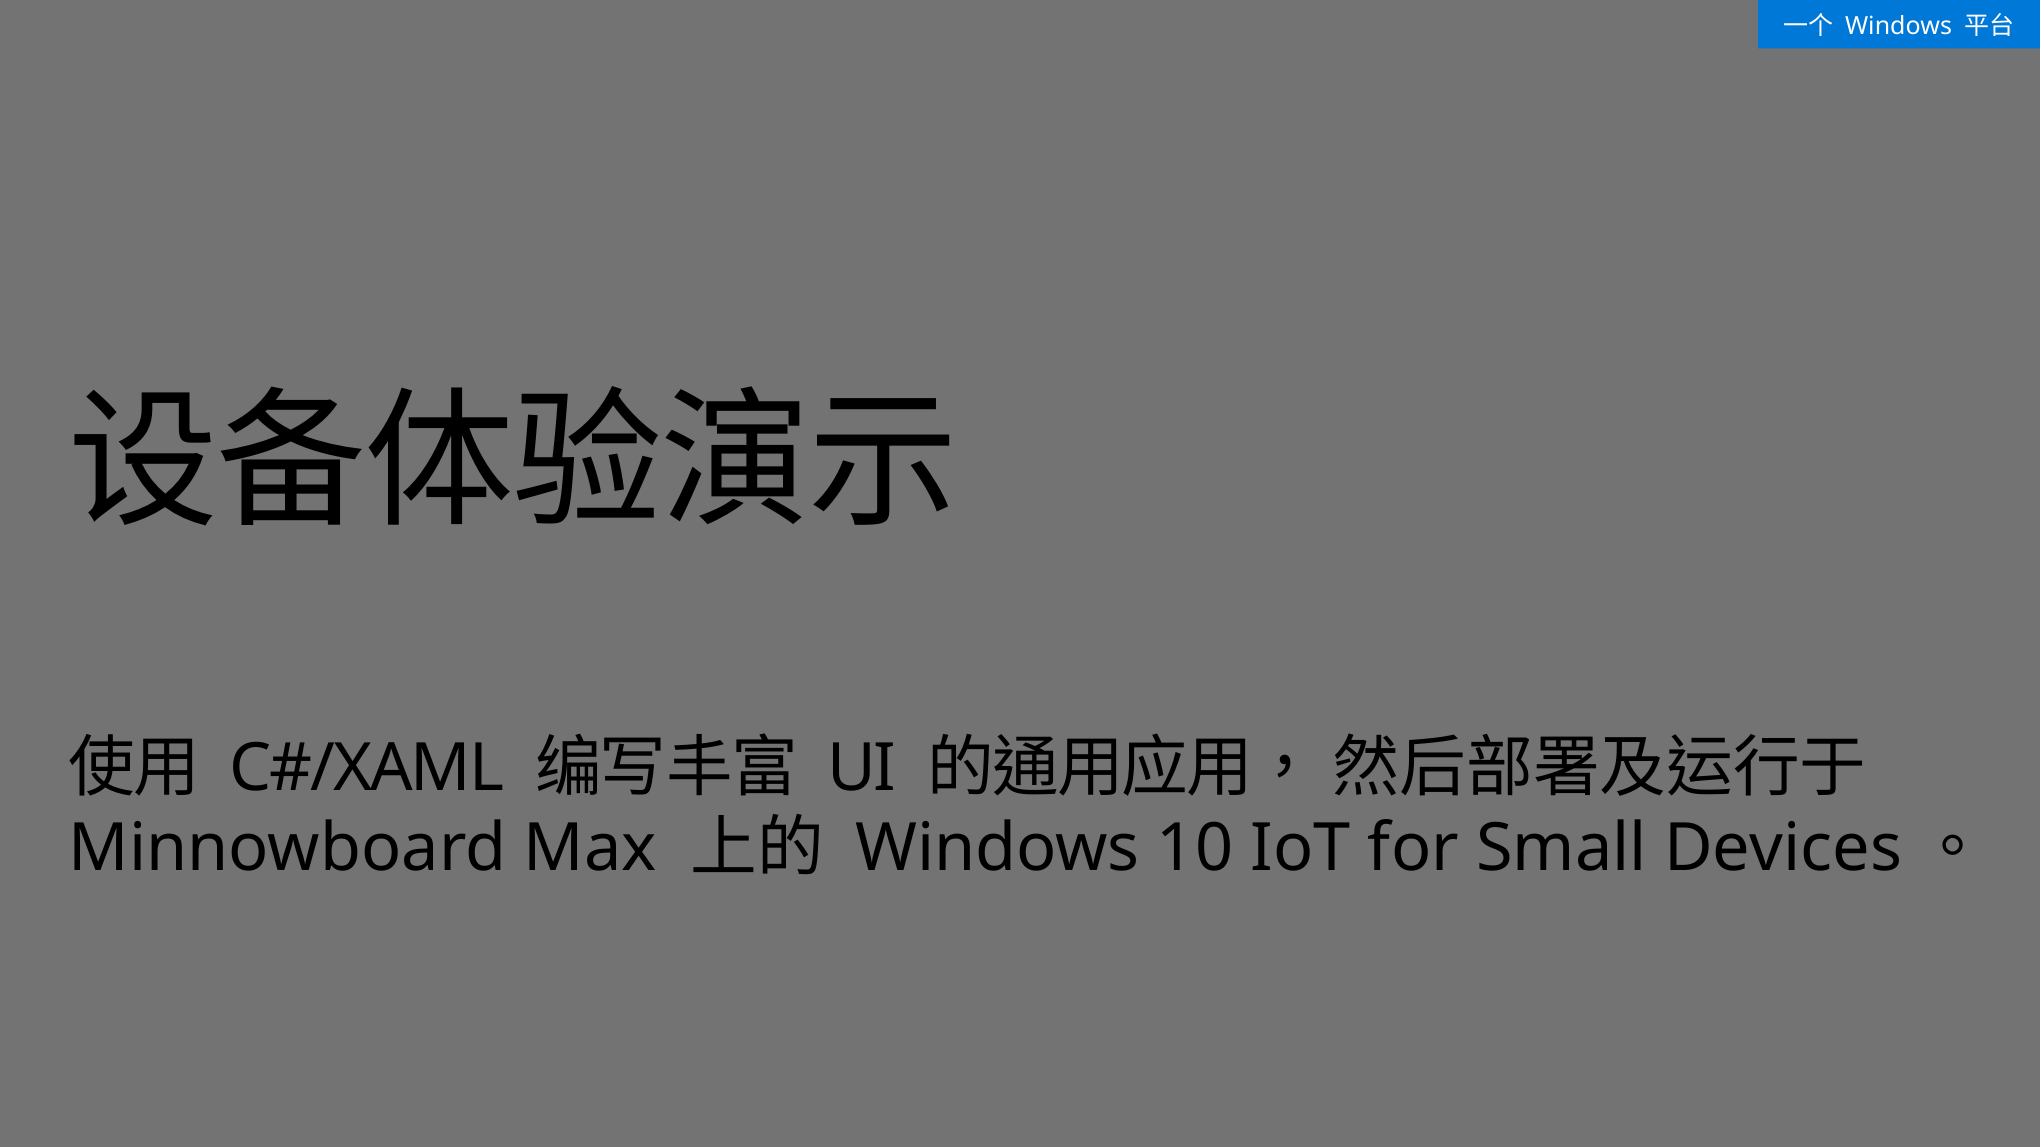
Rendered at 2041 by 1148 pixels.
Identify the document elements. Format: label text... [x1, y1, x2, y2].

text_box 一个 Windows 平台 [1757, 0, 2041, 49]
title 设备体验演示 使用 C#/XAML 编写丰富 UI 的通用应用， 然后部署及运行于 Minnowboard Max 上的 Windows 10 IoT for Small Devices。 [45, 348, 2020, 905]
